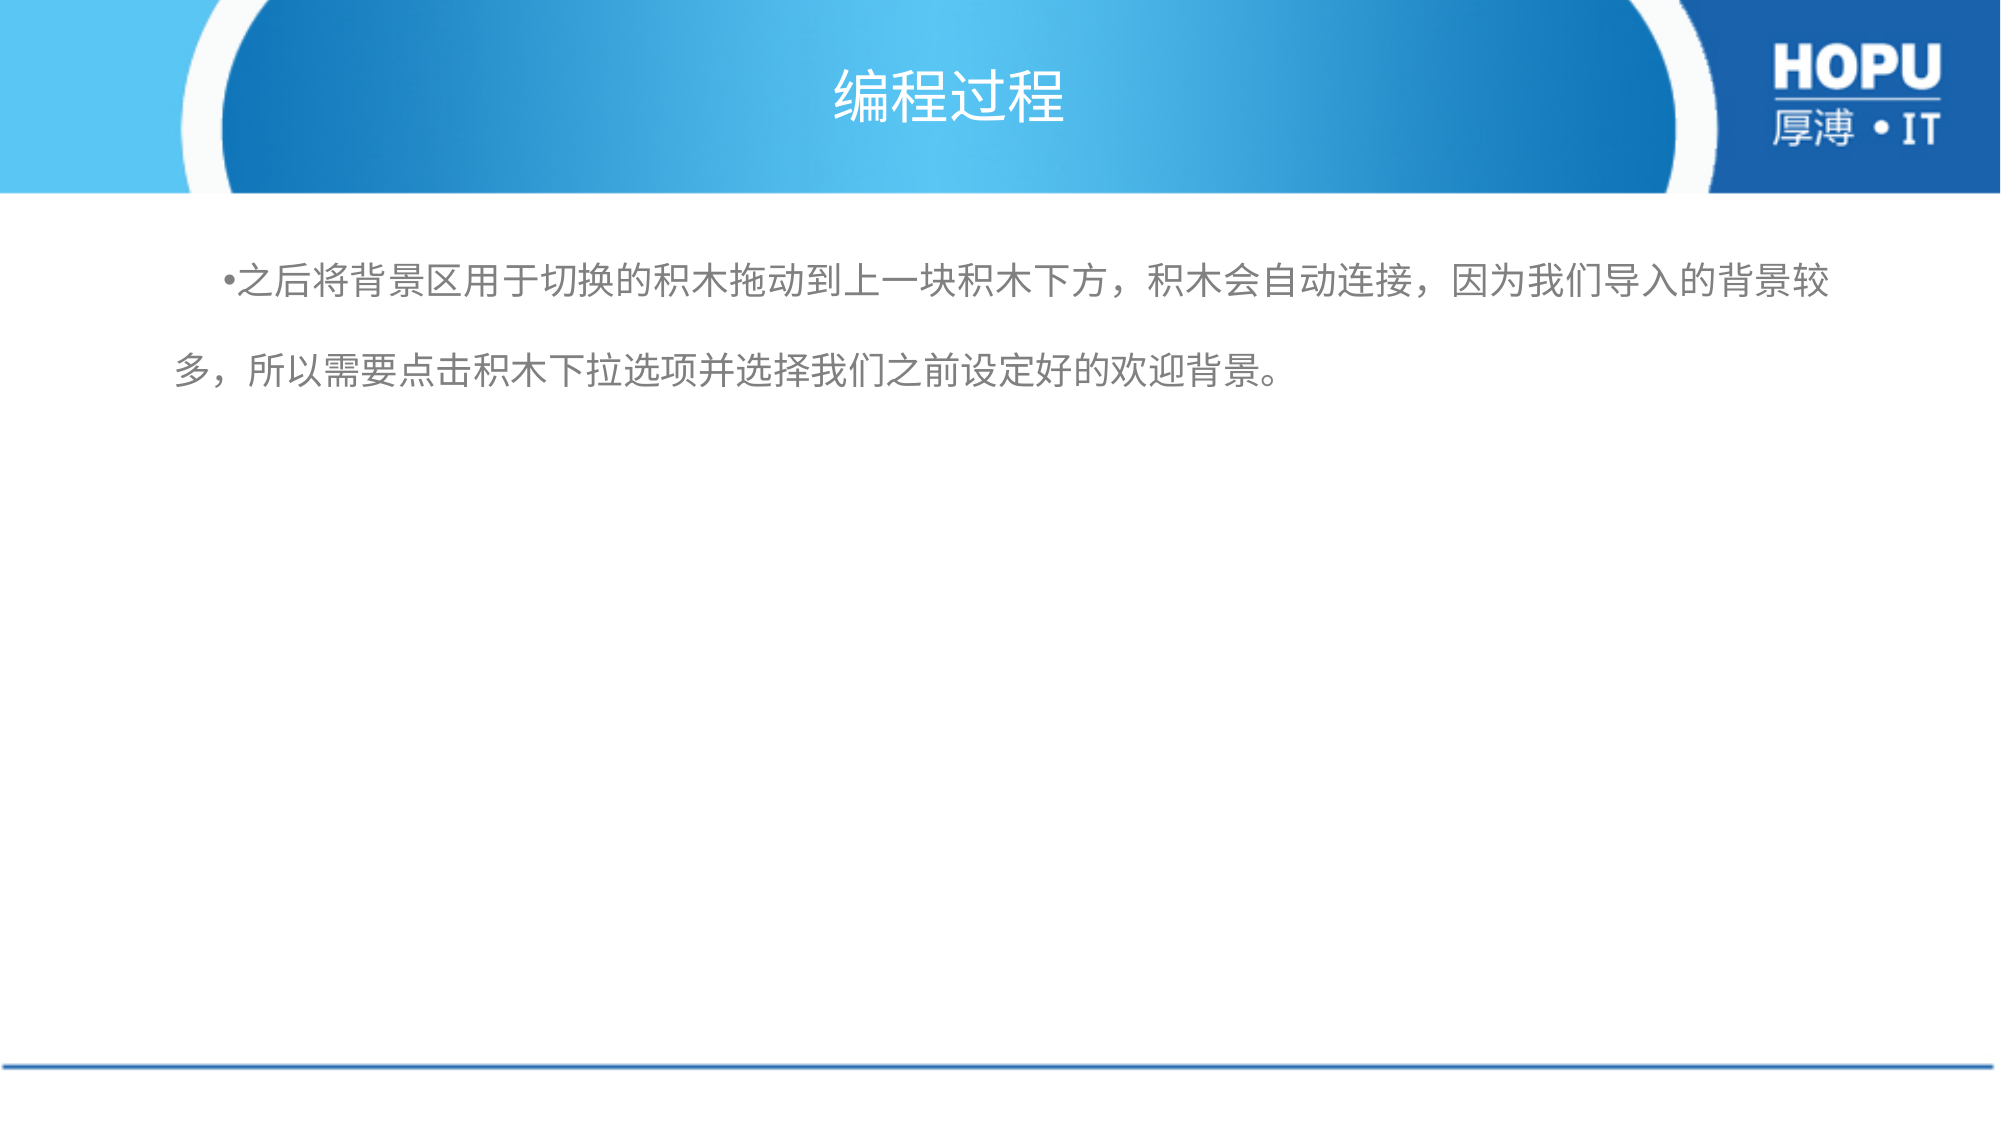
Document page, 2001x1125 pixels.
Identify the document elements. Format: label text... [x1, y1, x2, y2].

list 之后将背景区用于切换的积木拖动到上一块积木下方，积木会自动连接，因为我们导入的背景较多，所以需要点击积木下拉选项并选择我们之前设定好的欢迎背景。 [120, 204, 1846, 1050]
title 编程过程 [283, 16, 1615, 184]
picture [0, 0, 2001, 1125]
